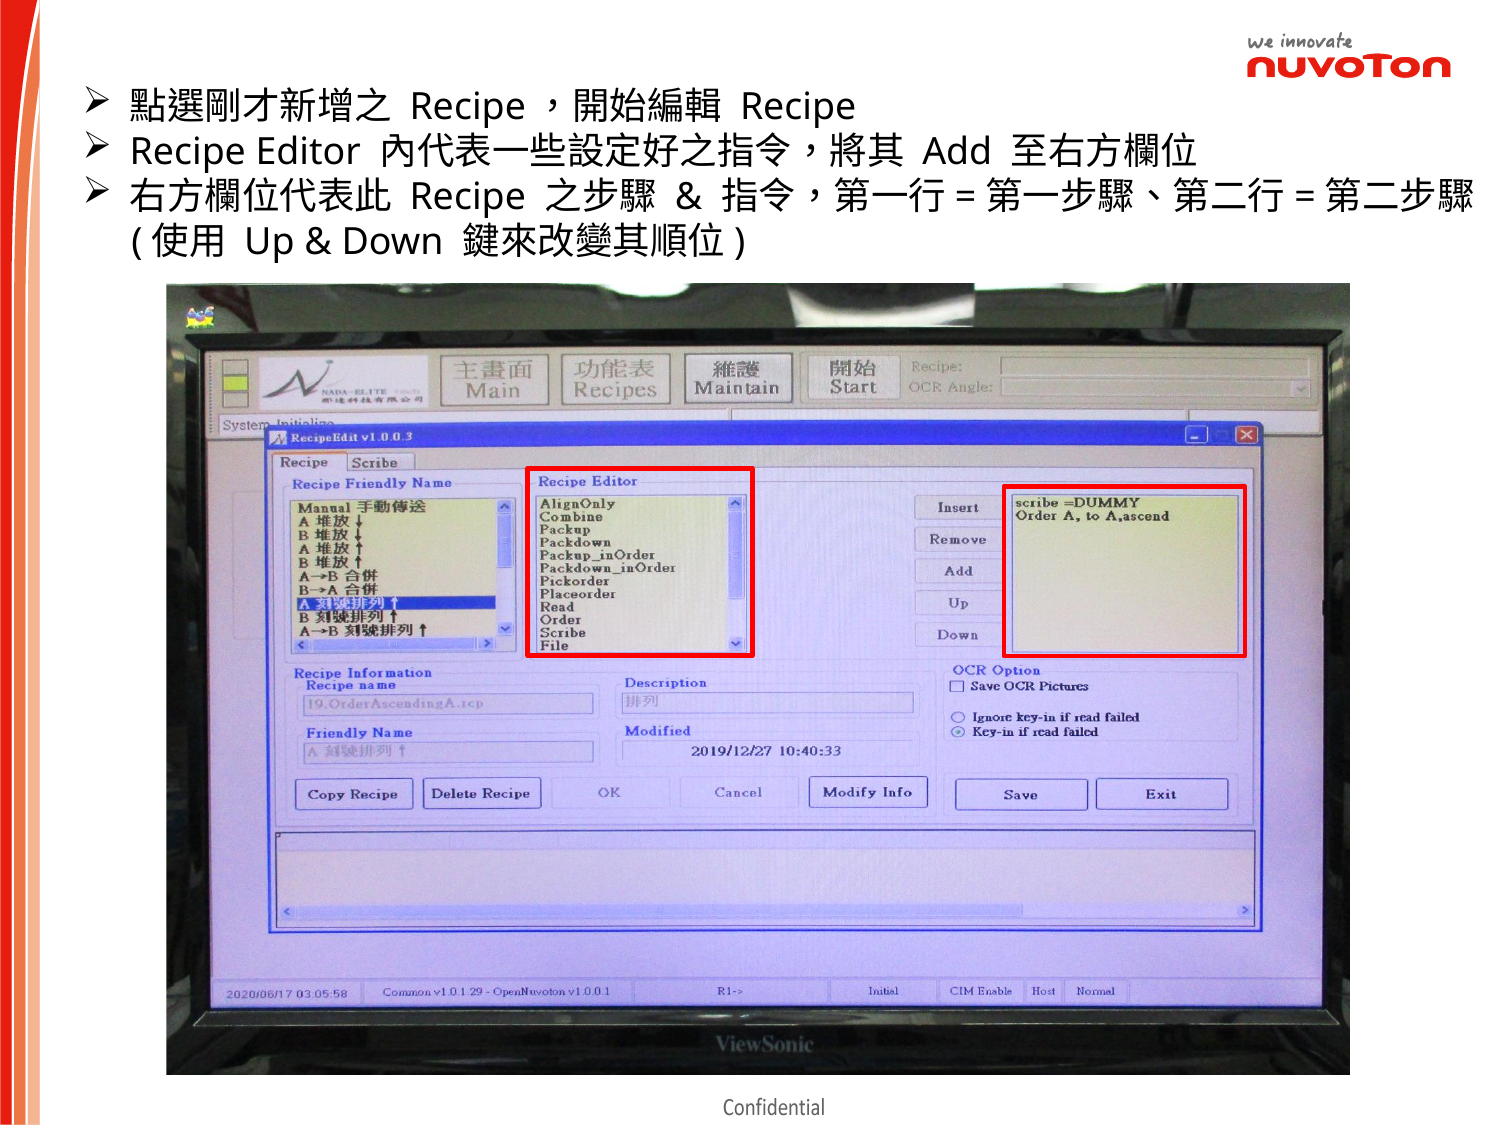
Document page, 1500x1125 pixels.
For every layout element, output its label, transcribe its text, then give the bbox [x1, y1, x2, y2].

text_box 點選剛才新增之 Recipe，開始編輯 Recipe Recipe Editor 內代表一些設定好之指令，將其 Add 至右方欄位 右方欄位代表此 Recipe 之步驟 & 指令，第一行=第一步驟、第二行=第二步驟 (使用 Up & Down 鍵來改變其順位) [67, 74, 1490, 270]
picture [0, 0, 1500, 1125]
